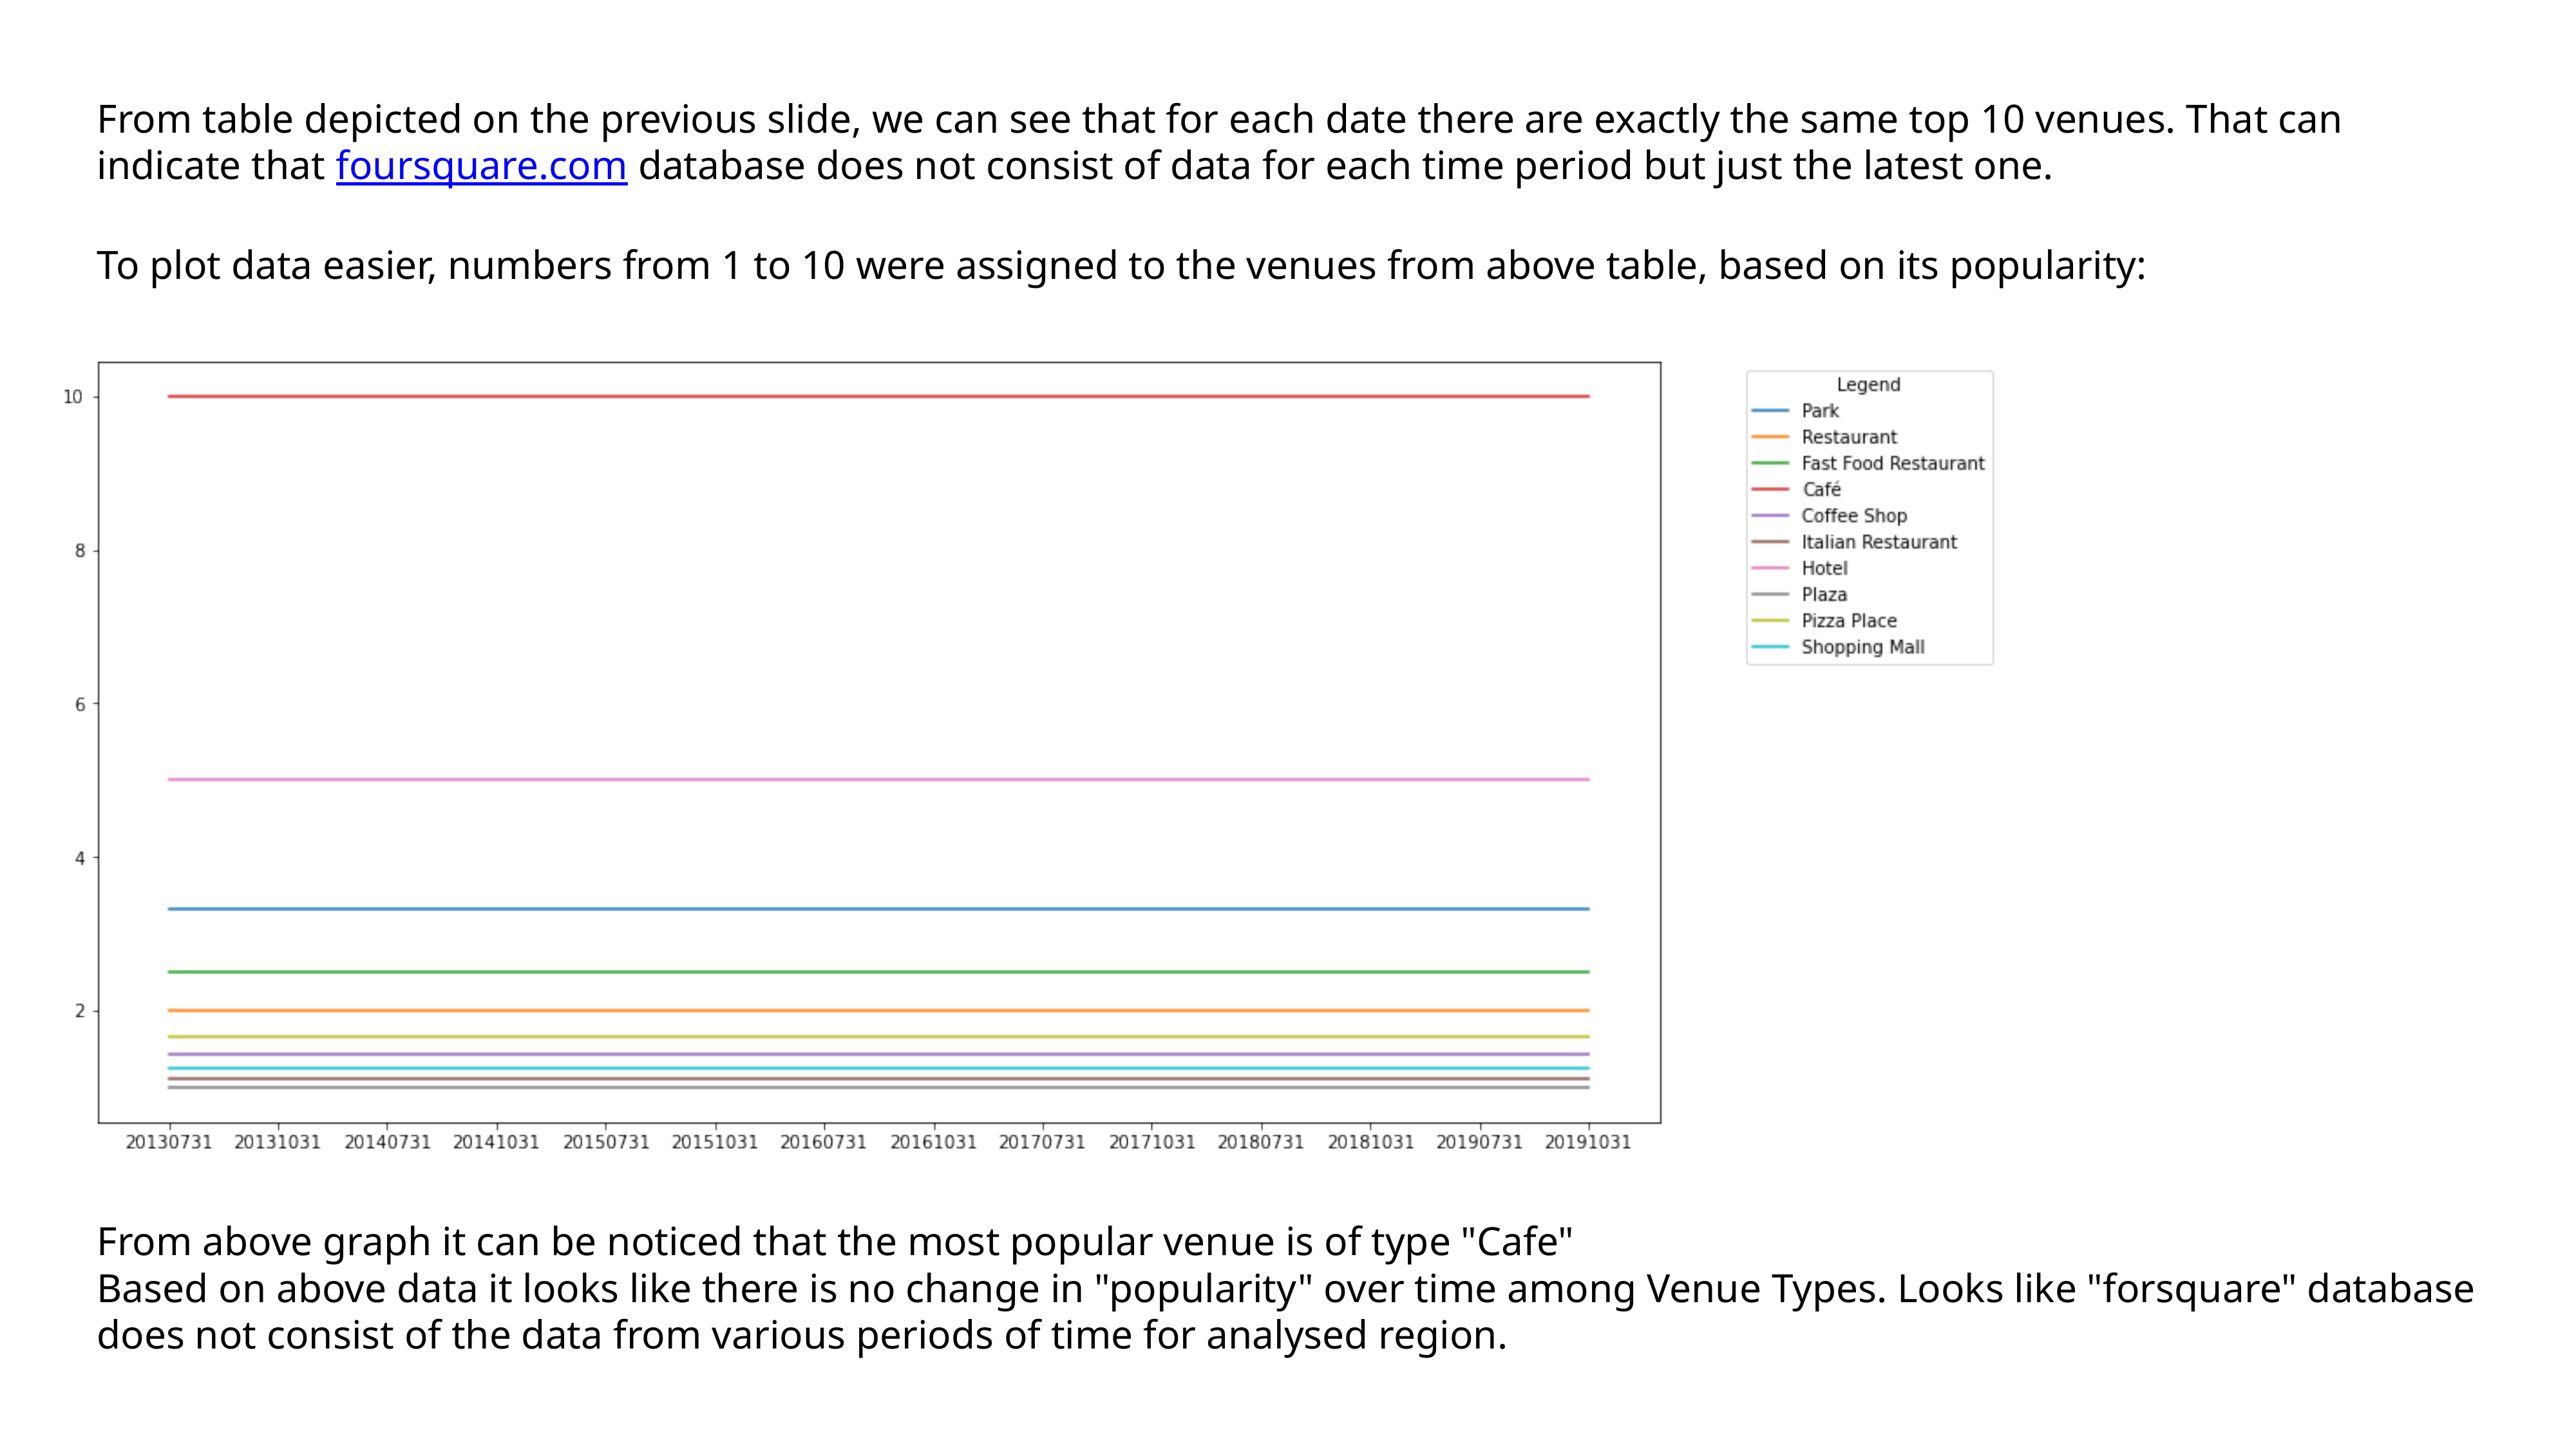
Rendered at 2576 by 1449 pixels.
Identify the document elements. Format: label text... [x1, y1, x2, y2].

text_box From table depicted on the previous slide, we can see that for each date there are exactly the same top 10 venues. That can indicate that foursquare.com database does not consist of data for each time period but just the latest one. To plot data easier, numbers from 1 to 10 were assigned to the venues from above table, based on its popularity: [91, 88, 2485, 292]
picture [50, 349, 2005, 1166]
text_box From above graph it can be noticed that the most popular venue is of type "Cafe" Based on above data it looks like there is no change in "popularity" over time among Venue Types. Looks like "forsquare" database does not consist of the data from various periods of time for analysed region. [91, 1211, 2485, 1362]
